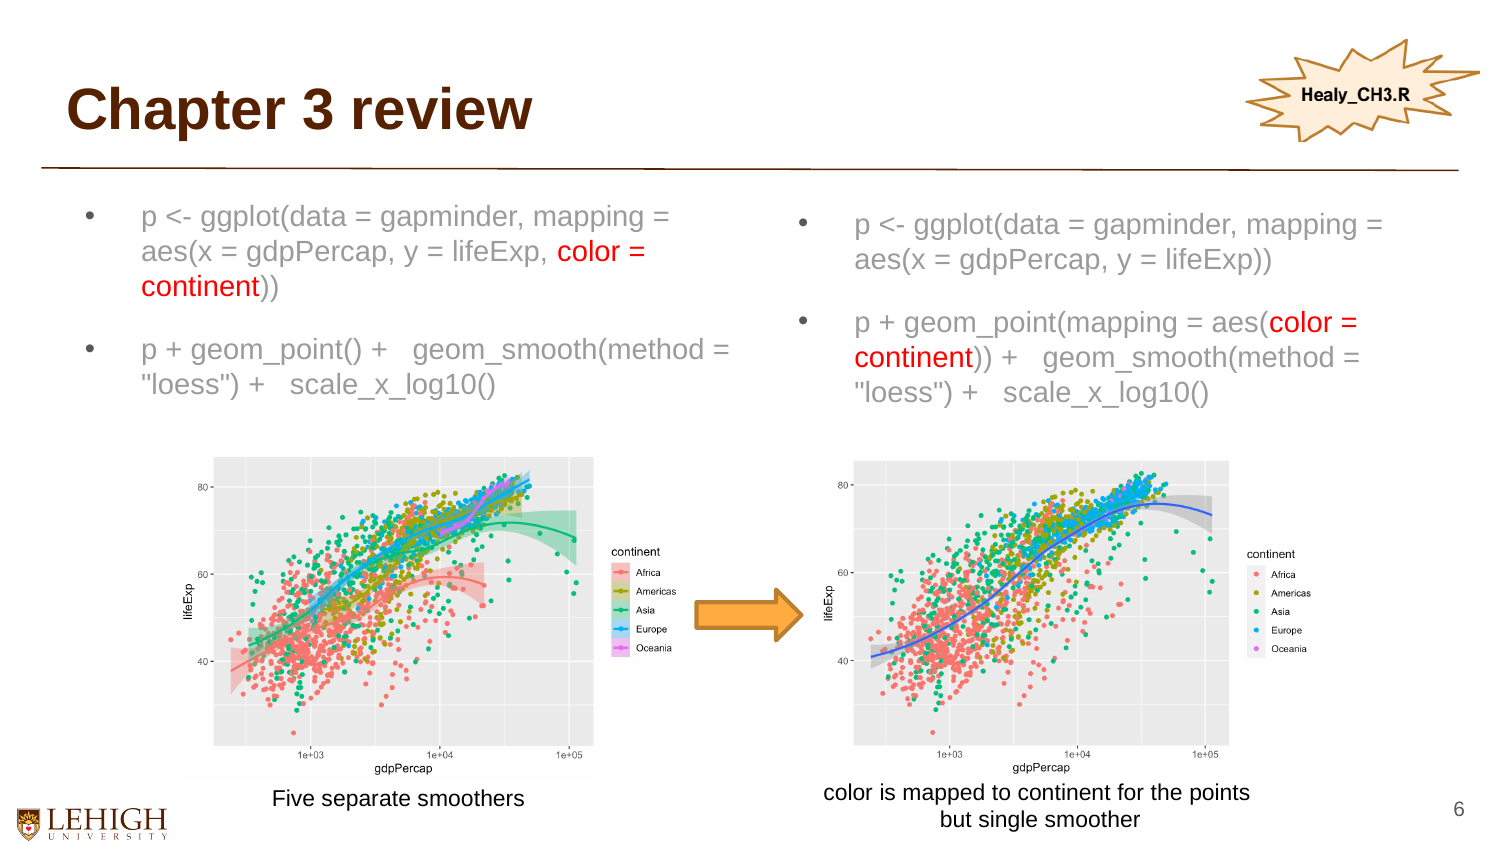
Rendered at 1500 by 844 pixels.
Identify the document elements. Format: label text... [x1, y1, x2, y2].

slide_number 6 [1389, 776, 1480, 841]
text_box Five separate smoothers [219, 784, 578, 819]
text_box p <- ggplot(data = gapminder, mapping = aes(x = gdpPercap, y = lifeExp)) p + geom_point(mapping = aes(color = continent)) + geom_smooth(method = "loess") + scale_x_log10() [764, 189, 1478, 430]
text_box [694, 587, 804, 643]
picture [17, 808, 167, 841]
title Chapter 3 review [51, 56, 1449, 156]
picture [1244, 38, 1481, 143]
picture [182, 453, 679, 777]
picture [821, 456, 1317, 777]
text_box color is mapped to continent for the points but single smoother [801, 770, 1279, 840]
list p <- ggplot(data = gapminder, mapping = aes(x = gdpPercap, y = lifeExp, color = continent)) p + geom_point() + geom_smooth(method = "loess") + scale_x_log10() [51, 182, 765, 422]
